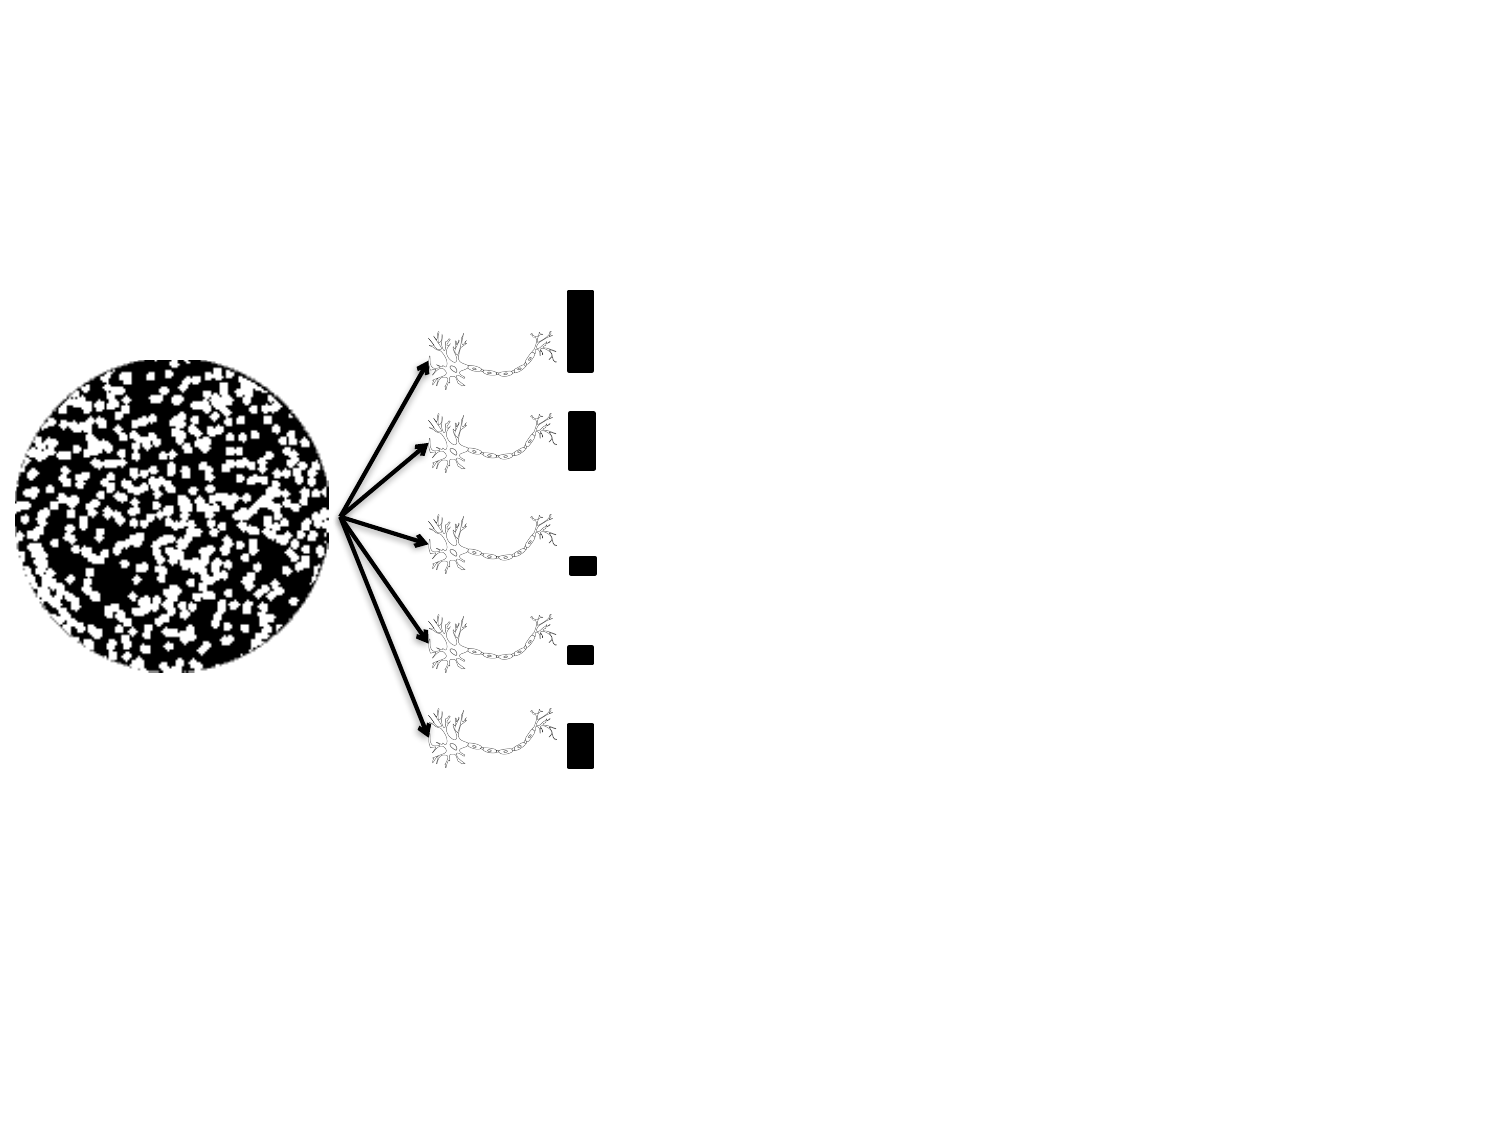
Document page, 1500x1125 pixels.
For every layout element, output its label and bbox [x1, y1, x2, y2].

picture [428, 708, 557, 768]
text_box [339, 360, 429, 442]
picture [429, 614, 557, 674]
text_box [567, 645, 594, 665]
text_box [339, 516, 429, 738]
picture [429, 514, 557, 574]
picture [428, 330, 557, 391]
text_box [567, 290, 594, 373]
picture [428, 413, 557, 473]
text_box [567, 723, 594, 769]
text_box [569, 556, 597, 576]
text_box [568, 411, 596, 471]
text_box [339, 442, 429, 515]
picture [15, 360, 329, 674]
